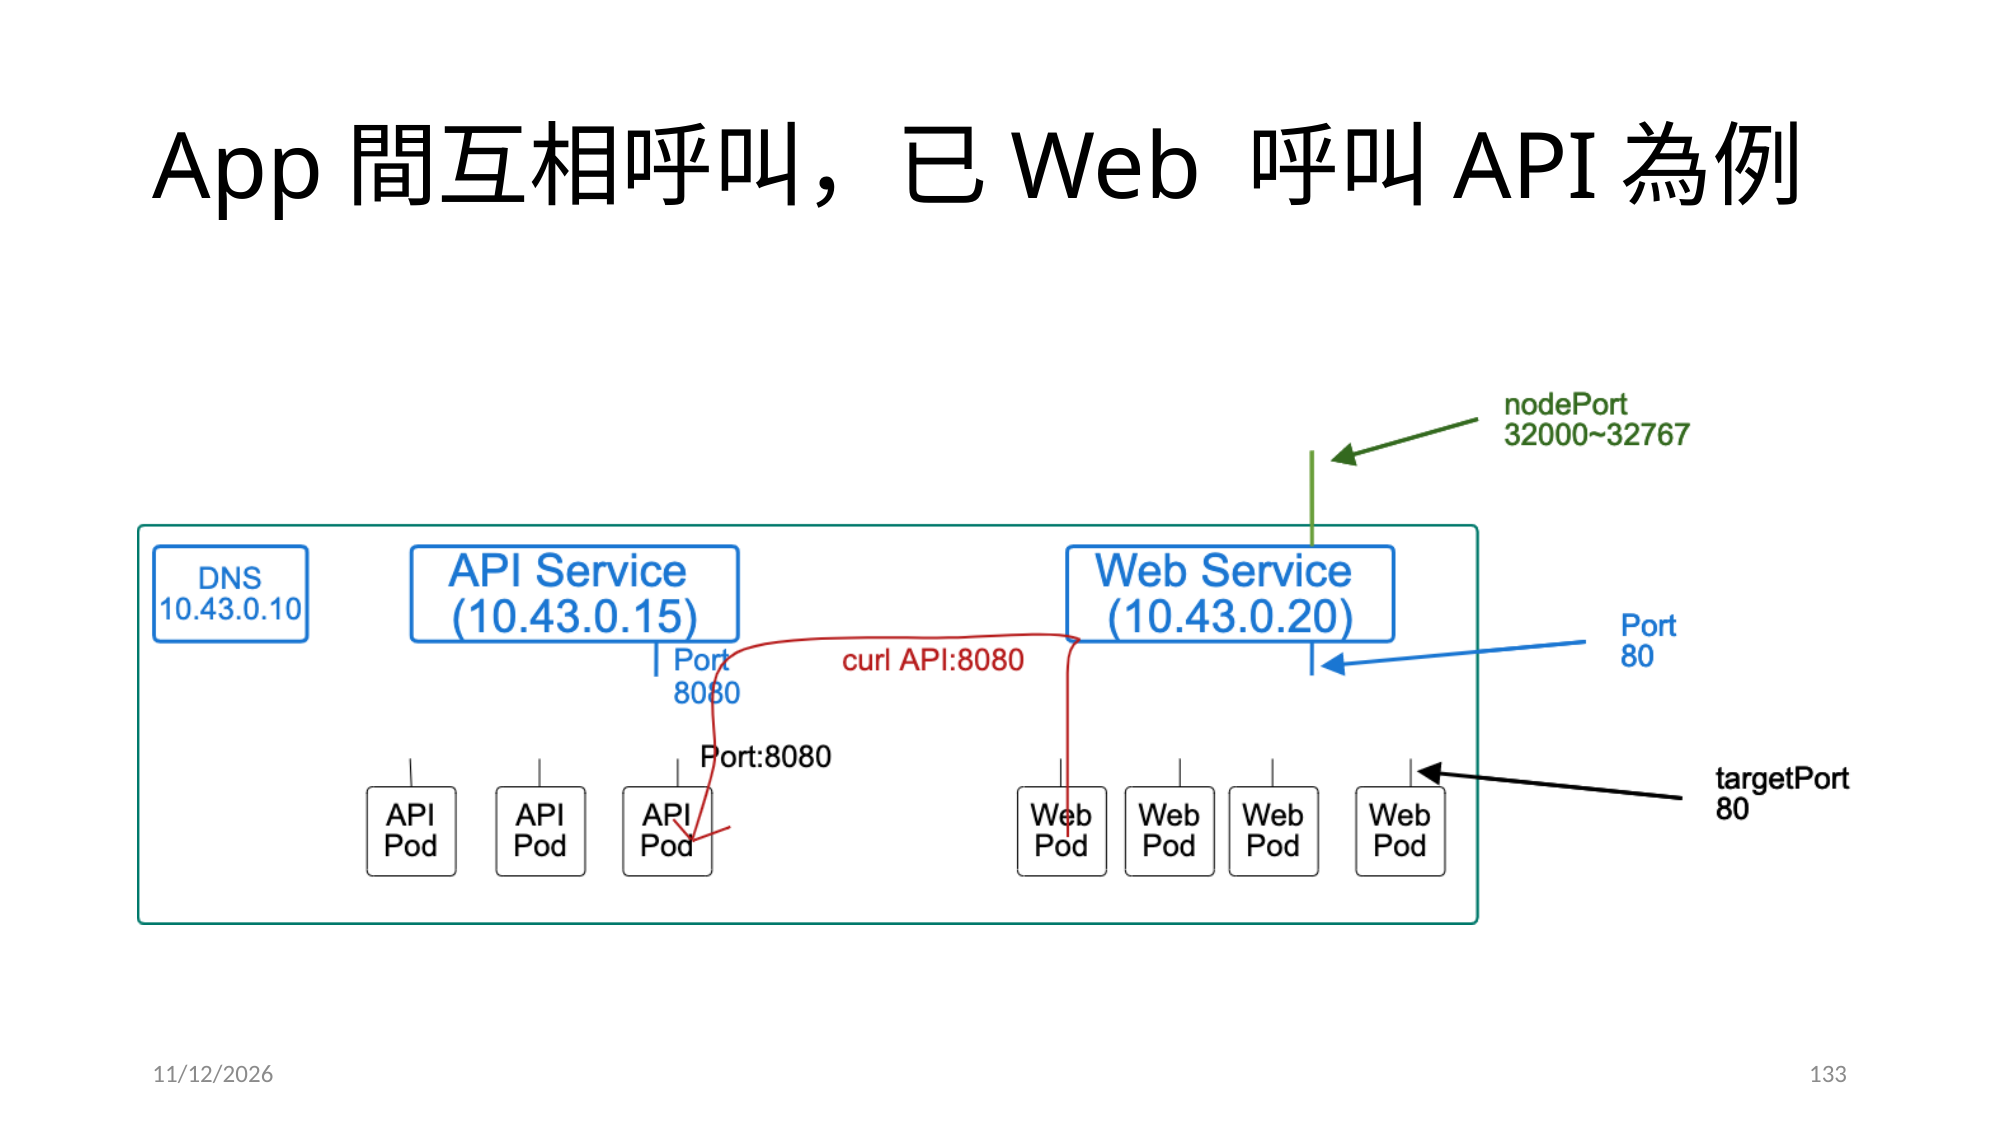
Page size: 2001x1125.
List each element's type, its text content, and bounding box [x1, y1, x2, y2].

slide_number 133 [1412, 1042, 1863, 1103]
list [137, 388, 1863, 925]
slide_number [137, 1042, 588, 1103]
title App間互相呼叫，已Web 呼叫API為例 [137, 59, 1863, 278]
